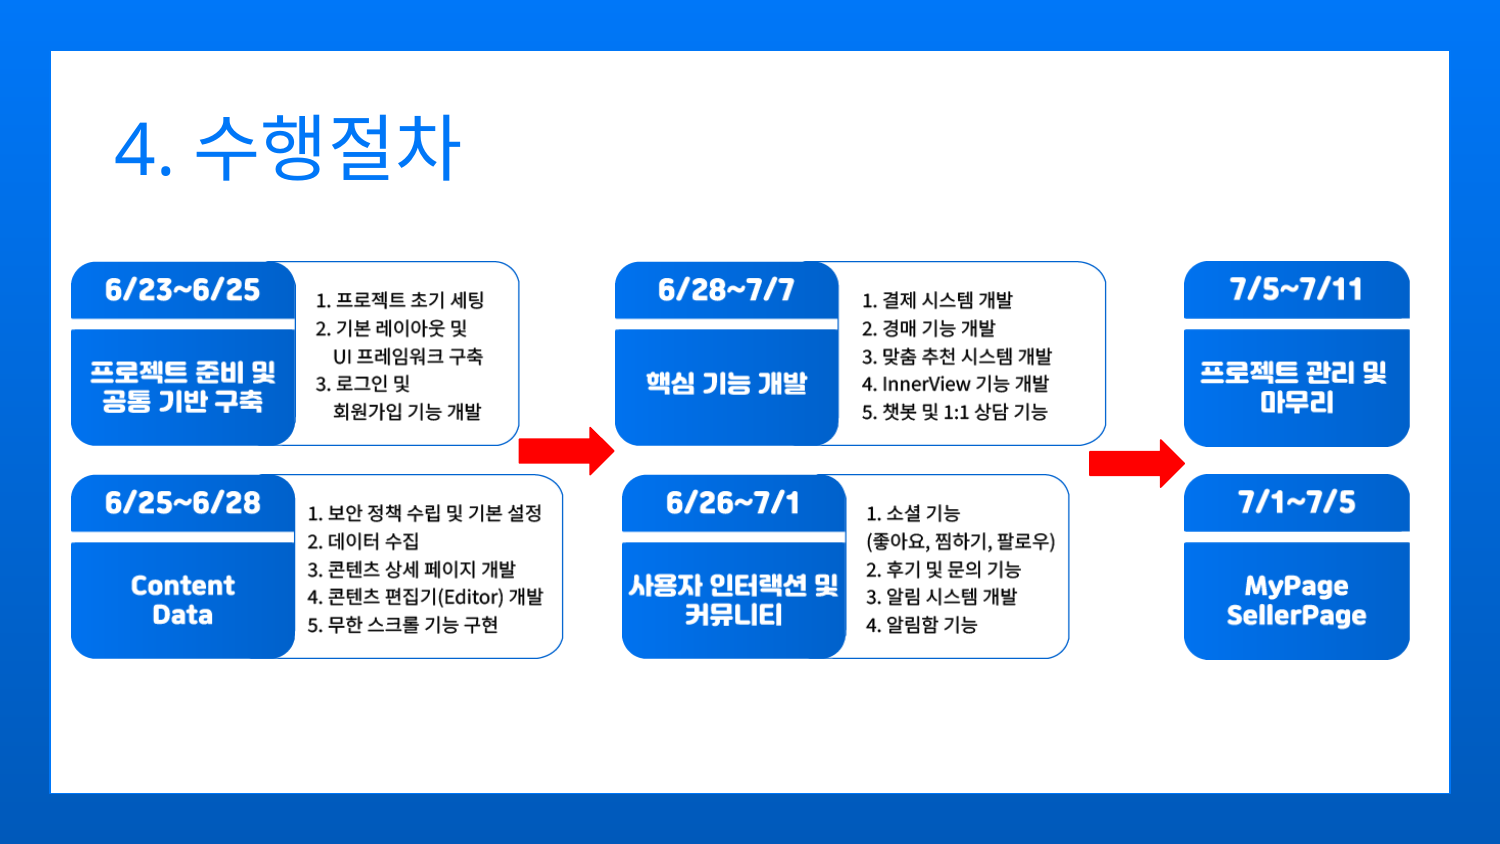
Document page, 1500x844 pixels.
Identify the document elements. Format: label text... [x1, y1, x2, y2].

picture [614, 261, 1107, 447]
picture [71, 474, 564, 660]
picture [1184, 261, 1411, 447]
picture [71, 261, 520, 447]
text_box [49, 50, 1451, 794]
text_box [1089, 439, 1185, 488]
picture [622, 474, 1071, 660]
text_box [519, 427, 613, 475]
text_box 4.수행절차 [99, 87, 575, 205]
picture [1184, 474, 1411, 660]
